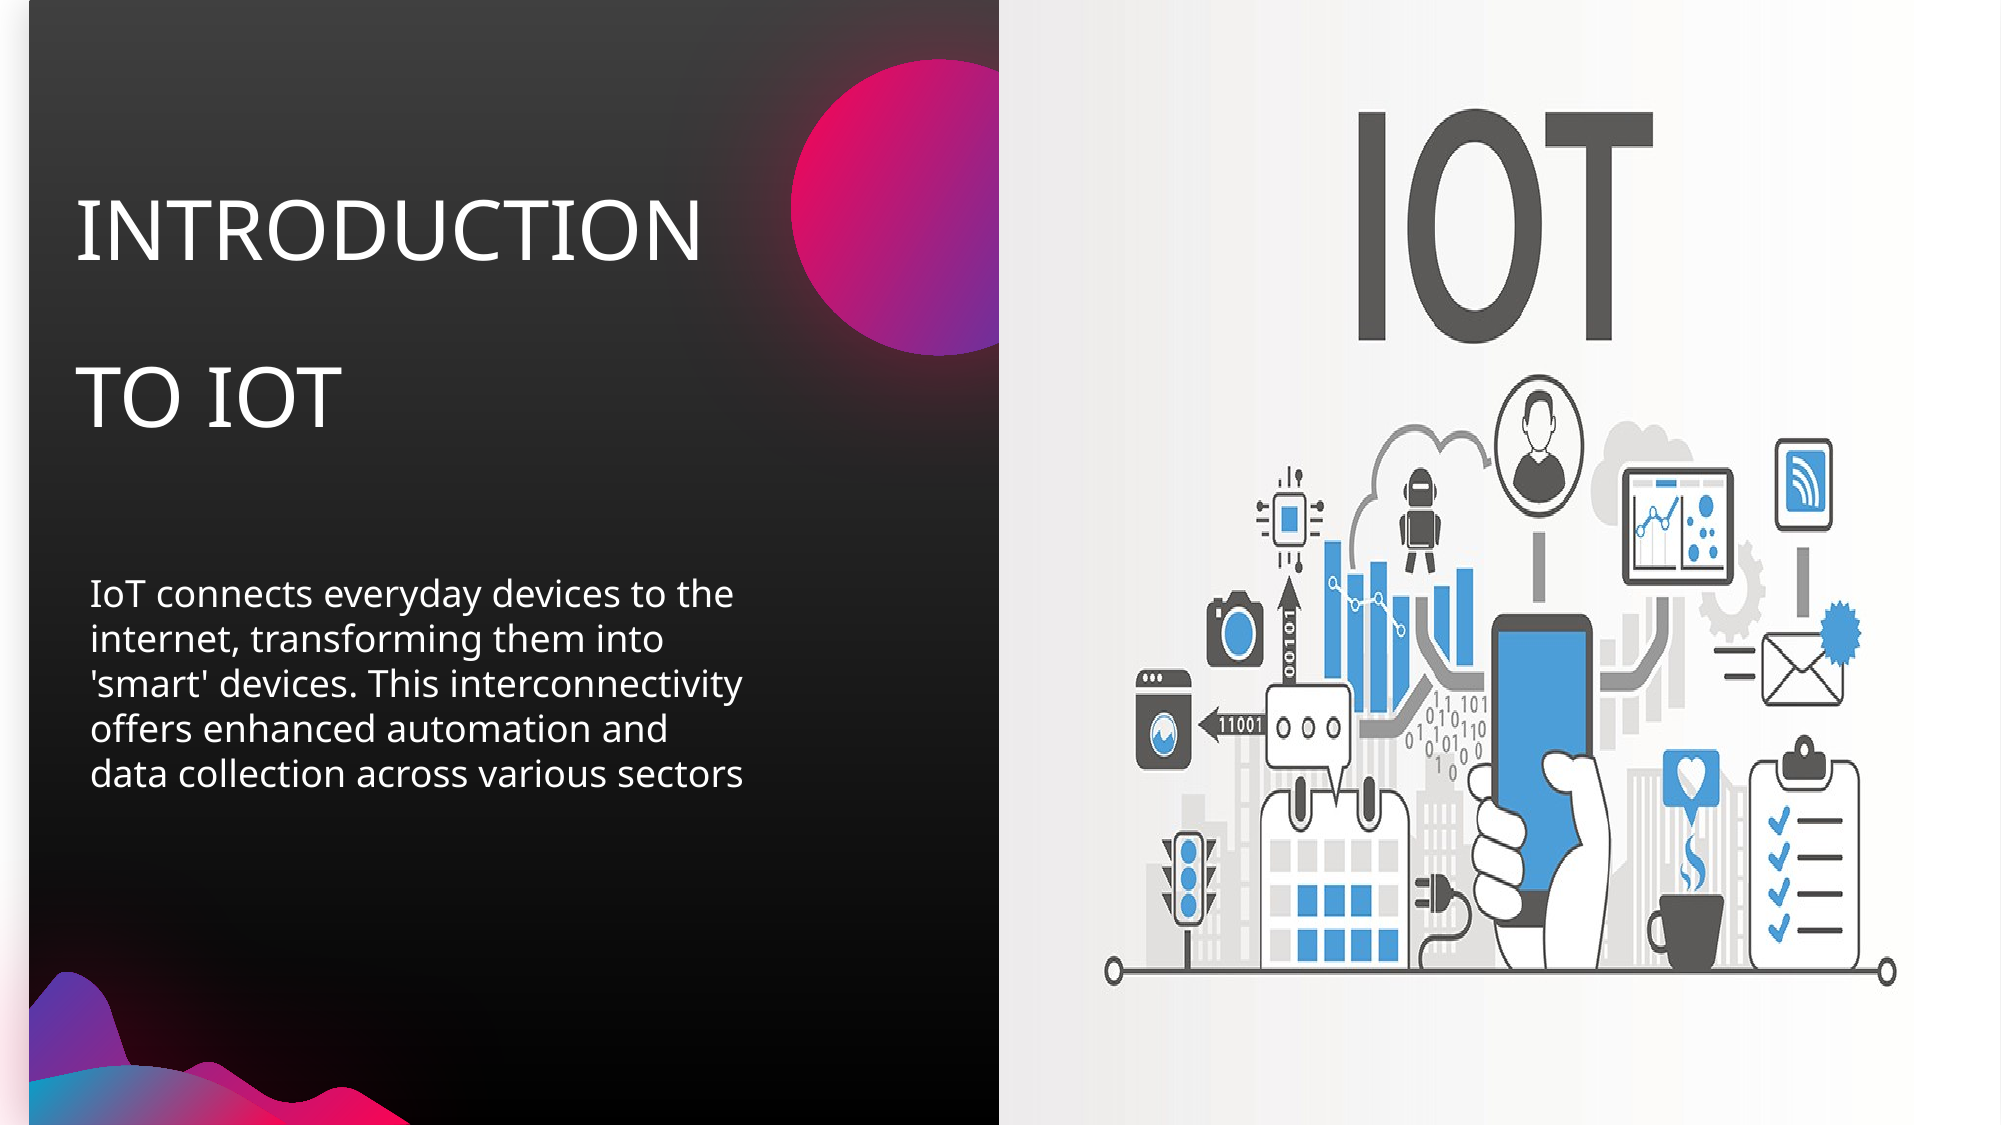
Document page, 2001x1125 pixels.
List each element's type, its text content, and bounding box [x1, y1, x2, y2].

picture [999, 0, 2000, 1125]
text_box IoT connects everyday devices to the internet, transforming them into 'smart' devices. This interconnectivity offers enhanced automation and data collection across various sectors [75, 562, 766, 803]
title INTRODUCTION TO IOT [75, 90, 792, 444]
